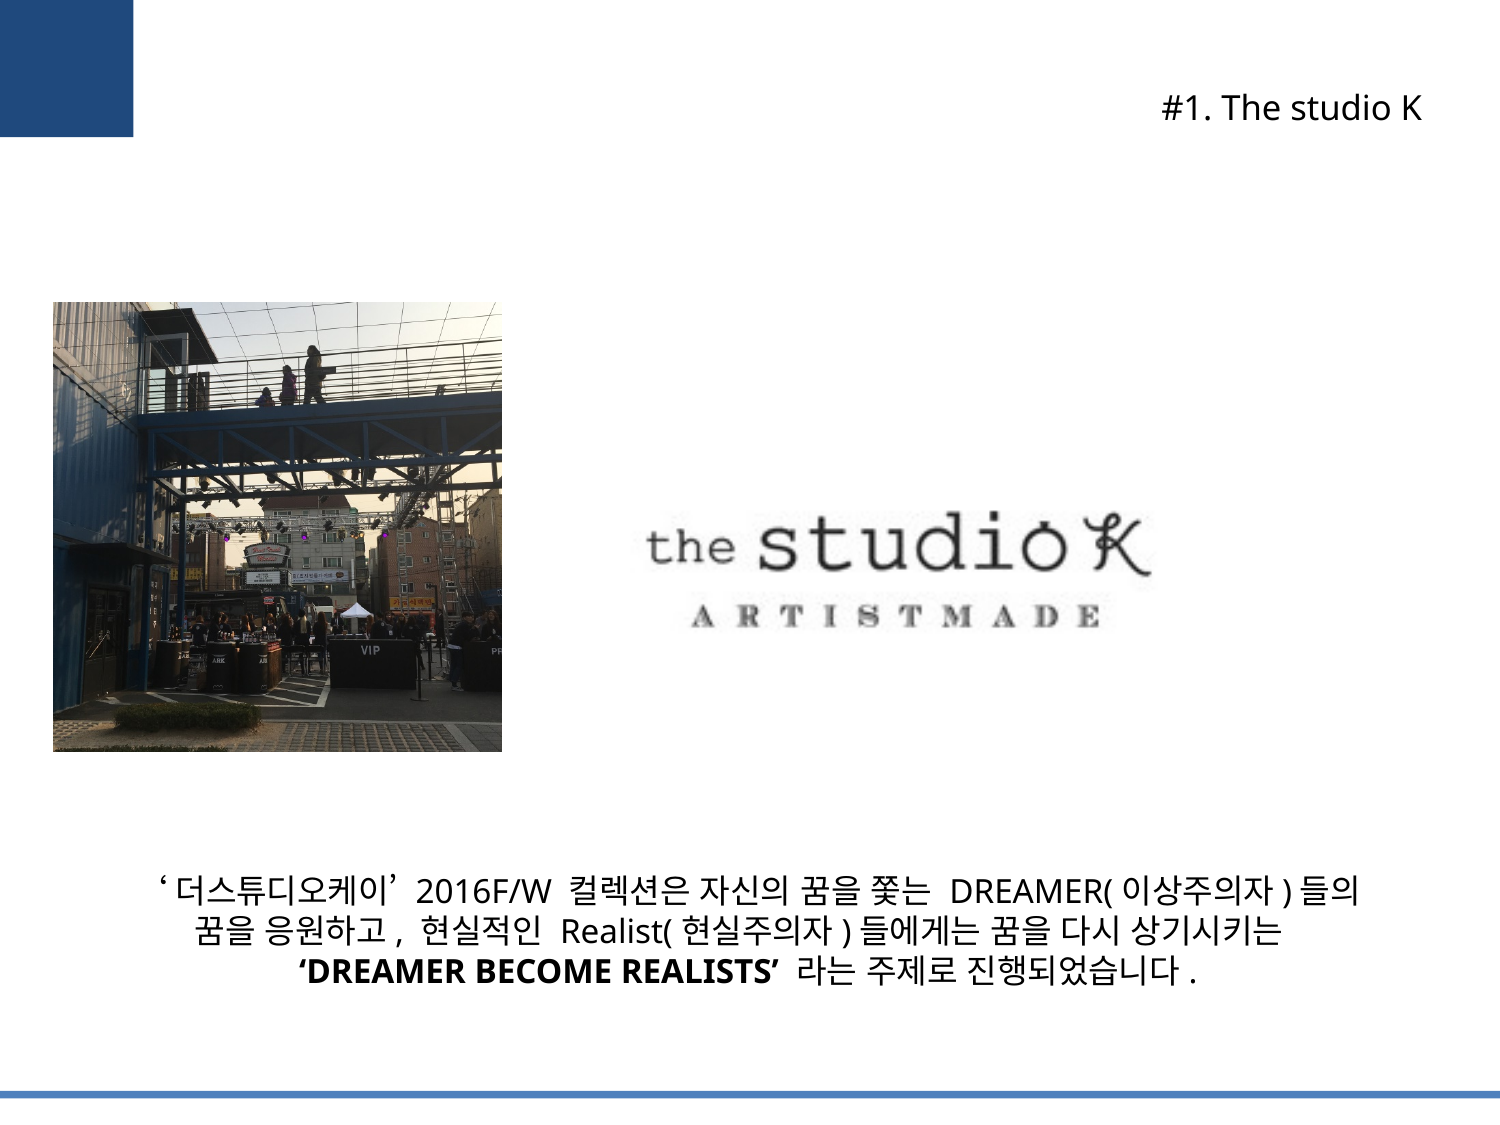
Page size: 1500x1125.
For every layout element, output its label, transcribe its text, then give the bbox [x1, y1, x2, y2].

picture [52, 302, 503, 752]
text_box ‘더스튜디오케이’ 2016F/W 컬렉션은 자신의 꿈을 쫓는 DREAMER(이상주의자)들의 꿈을 응원하고, 현실적인 Realist(현실주의자)들에게는 꿈을 다시 상기시키는 ‘DREAMER BECOME REALISTS’ 라는 주제로 진행되었습니다. [51, 775, 1437, 1086]
text_box [0, 1089, 1500, 1101]
title #1. The studio K [884, 78, 1446, 135]
picture [531, 350, 1349, 752]
text_box [0, 0, 135, 139]
